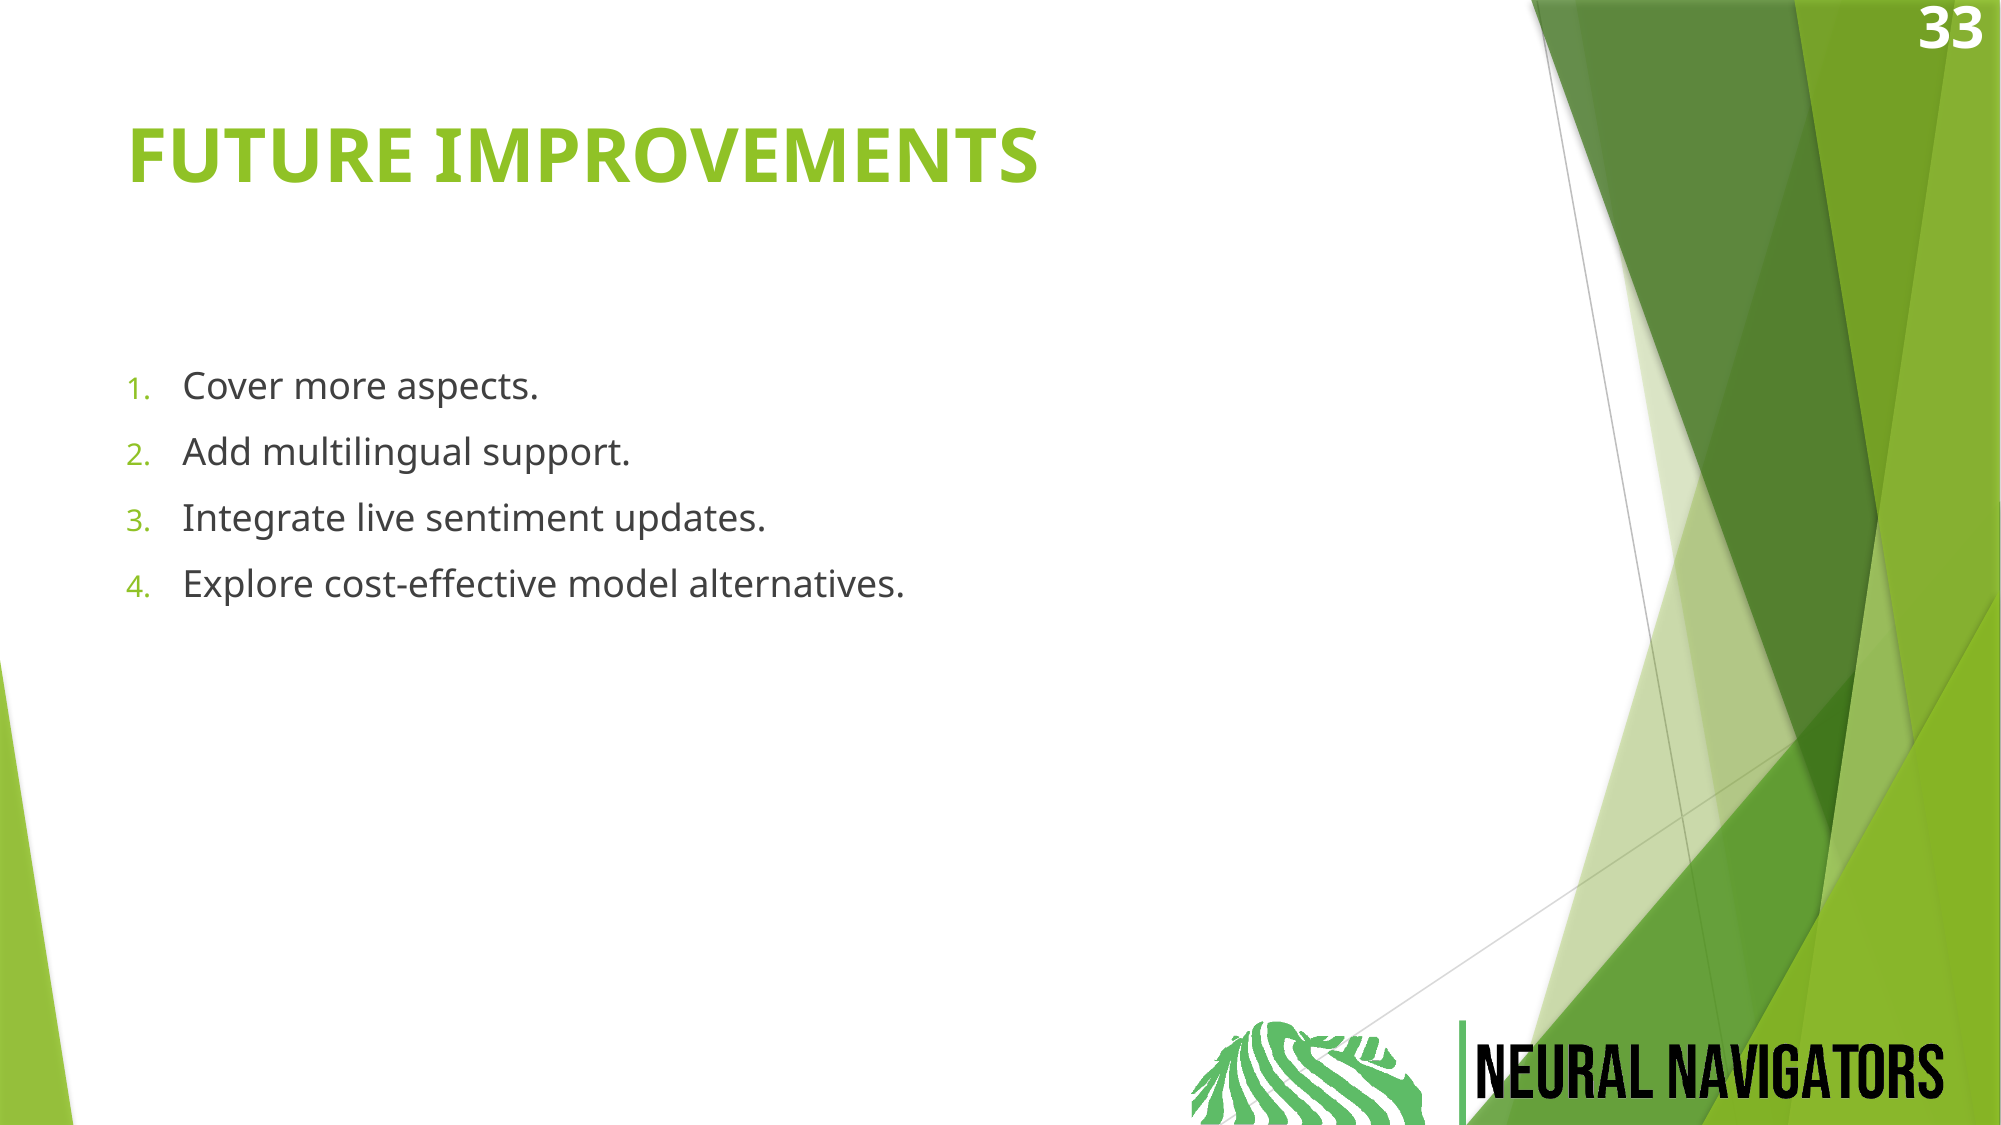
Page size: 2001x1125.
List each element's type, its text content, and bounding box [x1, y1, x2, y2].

title FUTURE IMPROVEMENTS [111, 99, 1522, 317]
list Cover more aspects. Add multilingual support. Integrate live sentiment updates. Explore cost-effective model alternatives. [111, 354, 1522, 992]
picture [1054, 688, 2000, 1125]
slide_number 33 [1887, 0, 2000, 60]
